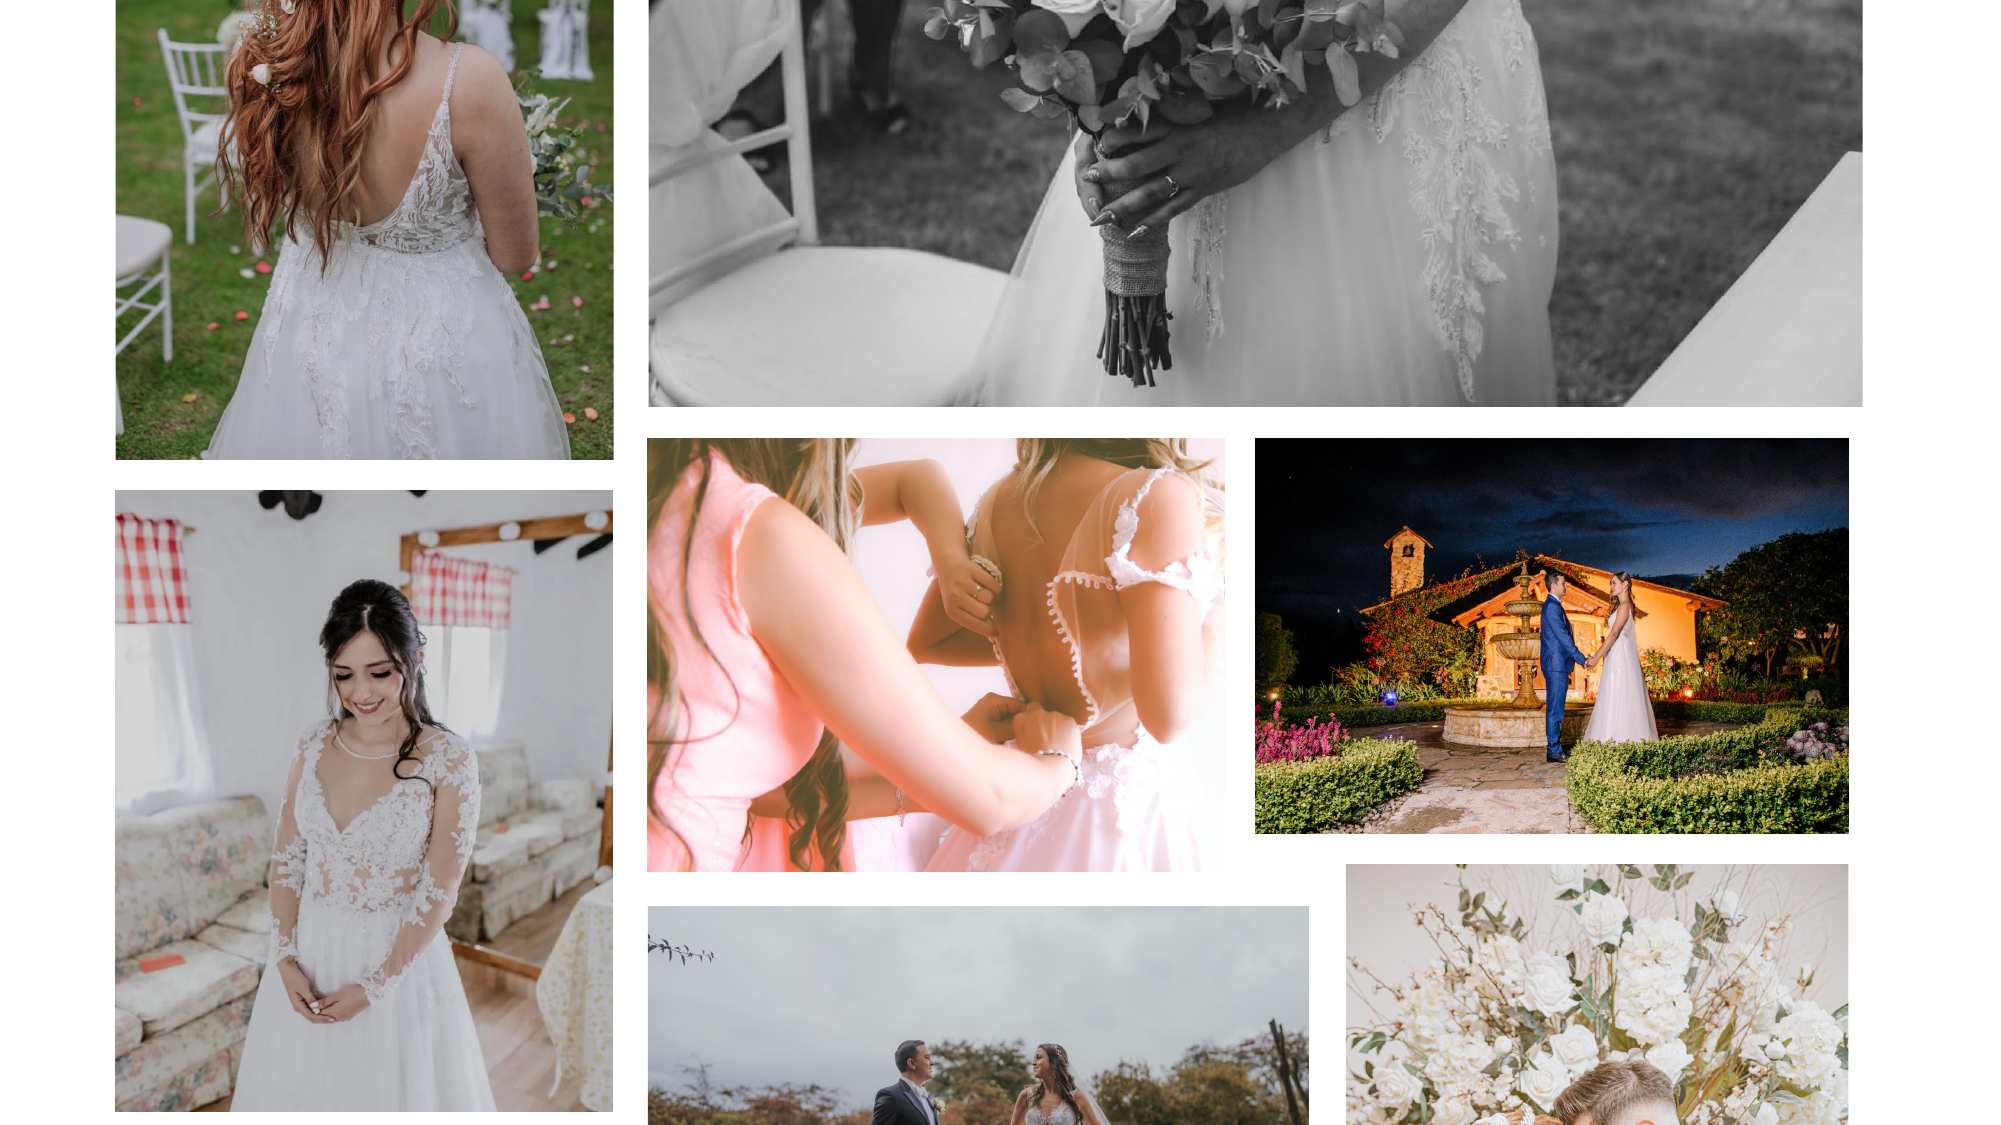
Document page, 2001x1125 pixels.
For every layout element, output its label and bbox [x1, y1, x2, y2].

picture [648, 0, 1863, 407]
picture [115, 0, 614, 460]
picture [647, 906, 1309, 1125]
picture [1345, 864, 1849, 1125]
picture [647, 438, 1225, 872]
picture [1255, 438, 1849, 834]
picture [115, 490, 613, 1112]
